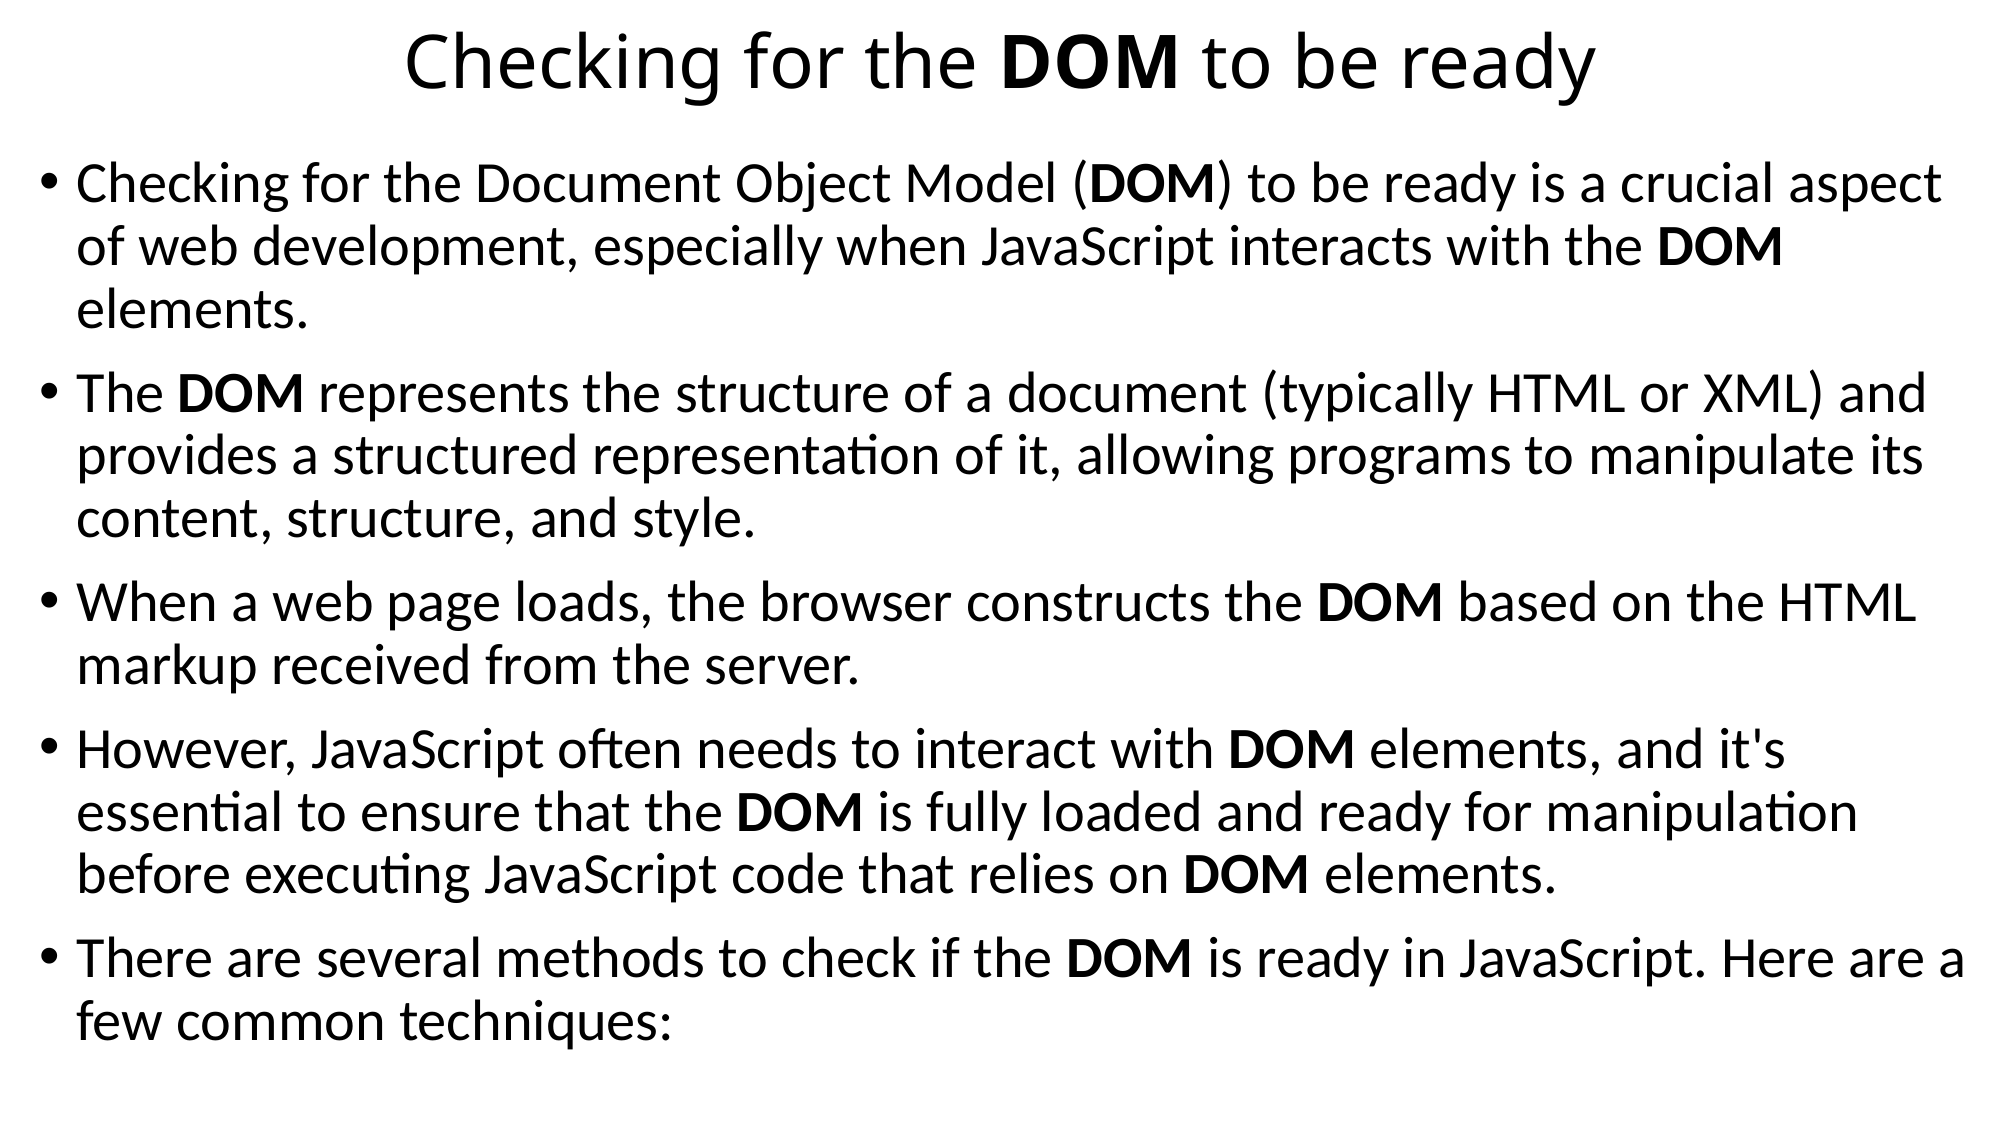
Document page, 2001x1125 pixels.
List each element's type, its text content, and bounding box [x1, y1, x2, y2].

list Checking for the Document Object Model (DOM) to be ready is a crucial aspect of web development, especially when JavaScript interacts with the DOM elements. The DOM represents the structure of a document (typically HTML or XML) and provides a structured representation of it, allowing programs to manipulate its content, structure, and style. When a web page loads, the browser constructs the DOM based on the HTML markup received from the server. However, JavaScript often needs to interact with DOM elements, and it's essential to ensure that the DOM is fully loaded and ready for manipulation before executing JavaScript code that relies on DOM elements. There are several methods to check if the DOM is ready in JavaScript. Here are a few common techniques: [24, 145, 1986, 1075]
title Checking for the DOM to be ready [137, 16, 1863, 112]
